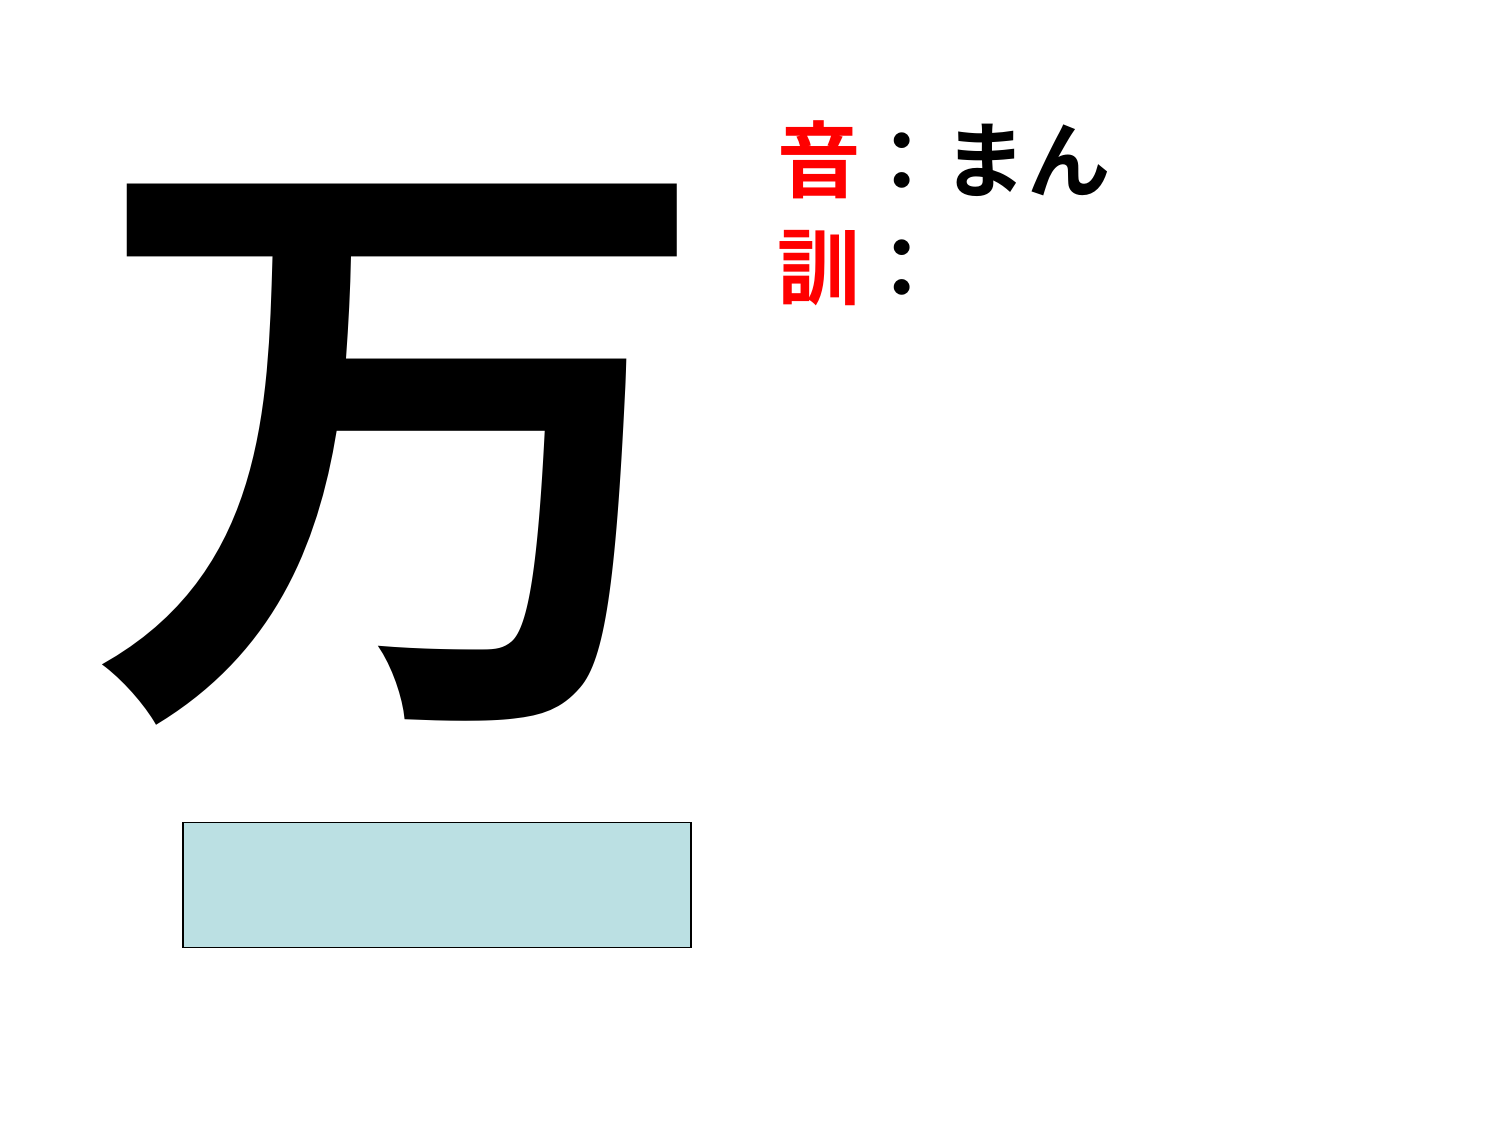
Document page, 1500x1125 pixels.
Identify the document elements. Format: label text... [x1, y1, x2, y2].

list 万 VẠN [75, 125, 738, 1005]
text_box [183, 822, 691, 948]
list 音：まん 訓： [762, 112, 1425, 1005]
